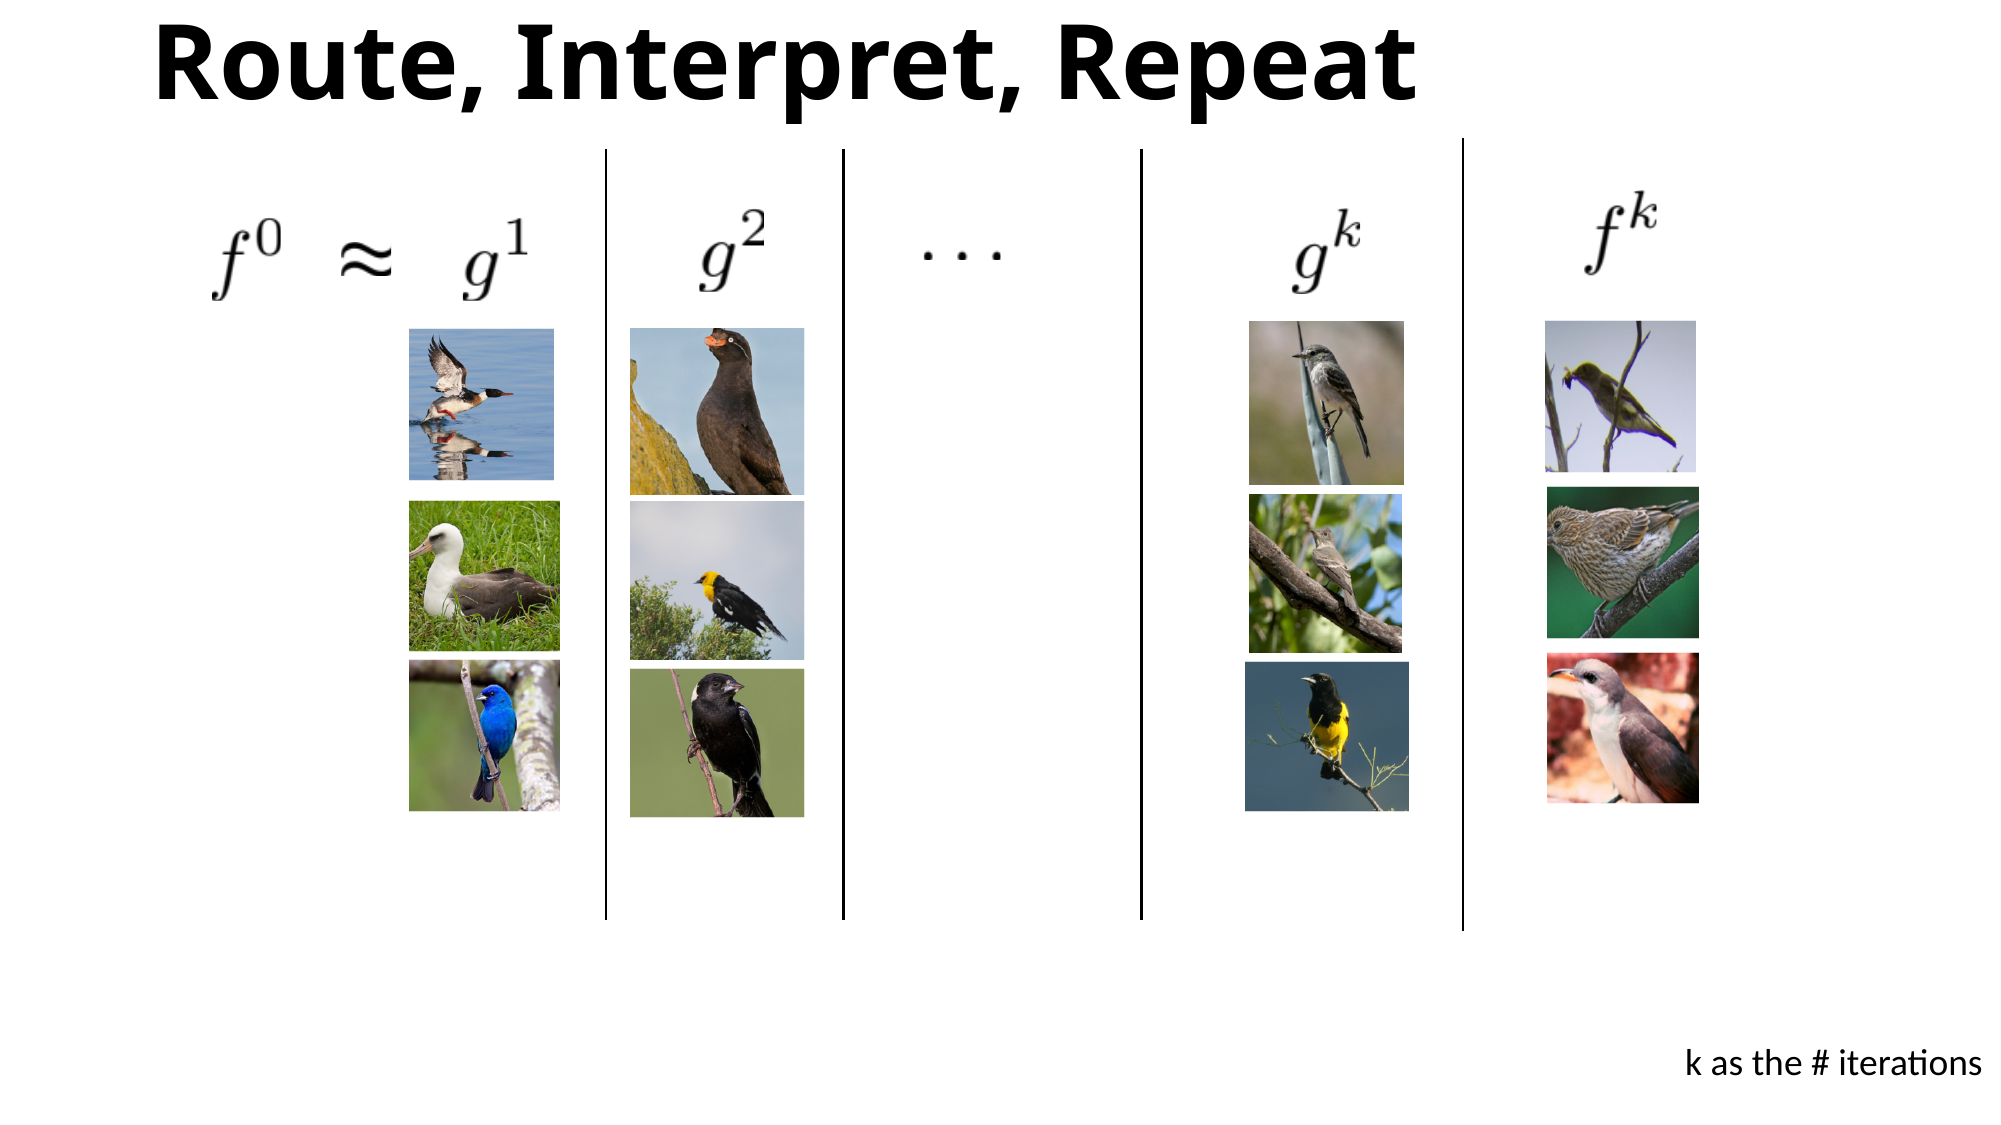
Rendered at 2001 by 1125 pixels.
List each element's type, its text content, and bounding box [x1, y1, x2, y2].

picture [1291, 208, 1361, 294]
picture [462, 217, 528, 301]
picture [404, 496, 564, 816]
text_box Route, Interpret, Repeat [135, 0, 1477, 130]
picture [341, 242, 392, 276]
picture [1542, 648, 1703, 808]
picture [1540, 316, 1700, 477]
text_box k as the # iterations [1670, 1030, 1999, 1090]
picture [699, 208, 764, 292]
picture [1239, 316, 1413, 816]
picture [1583, 190, 1657, 276]
picture [624, 323, 809, 822]
picture [1542, 482, 1703, 643]
picture [923, 249, 1001, 260]
picture [211, 217, 281, 301]
picture [404, 324, 558, 485]
